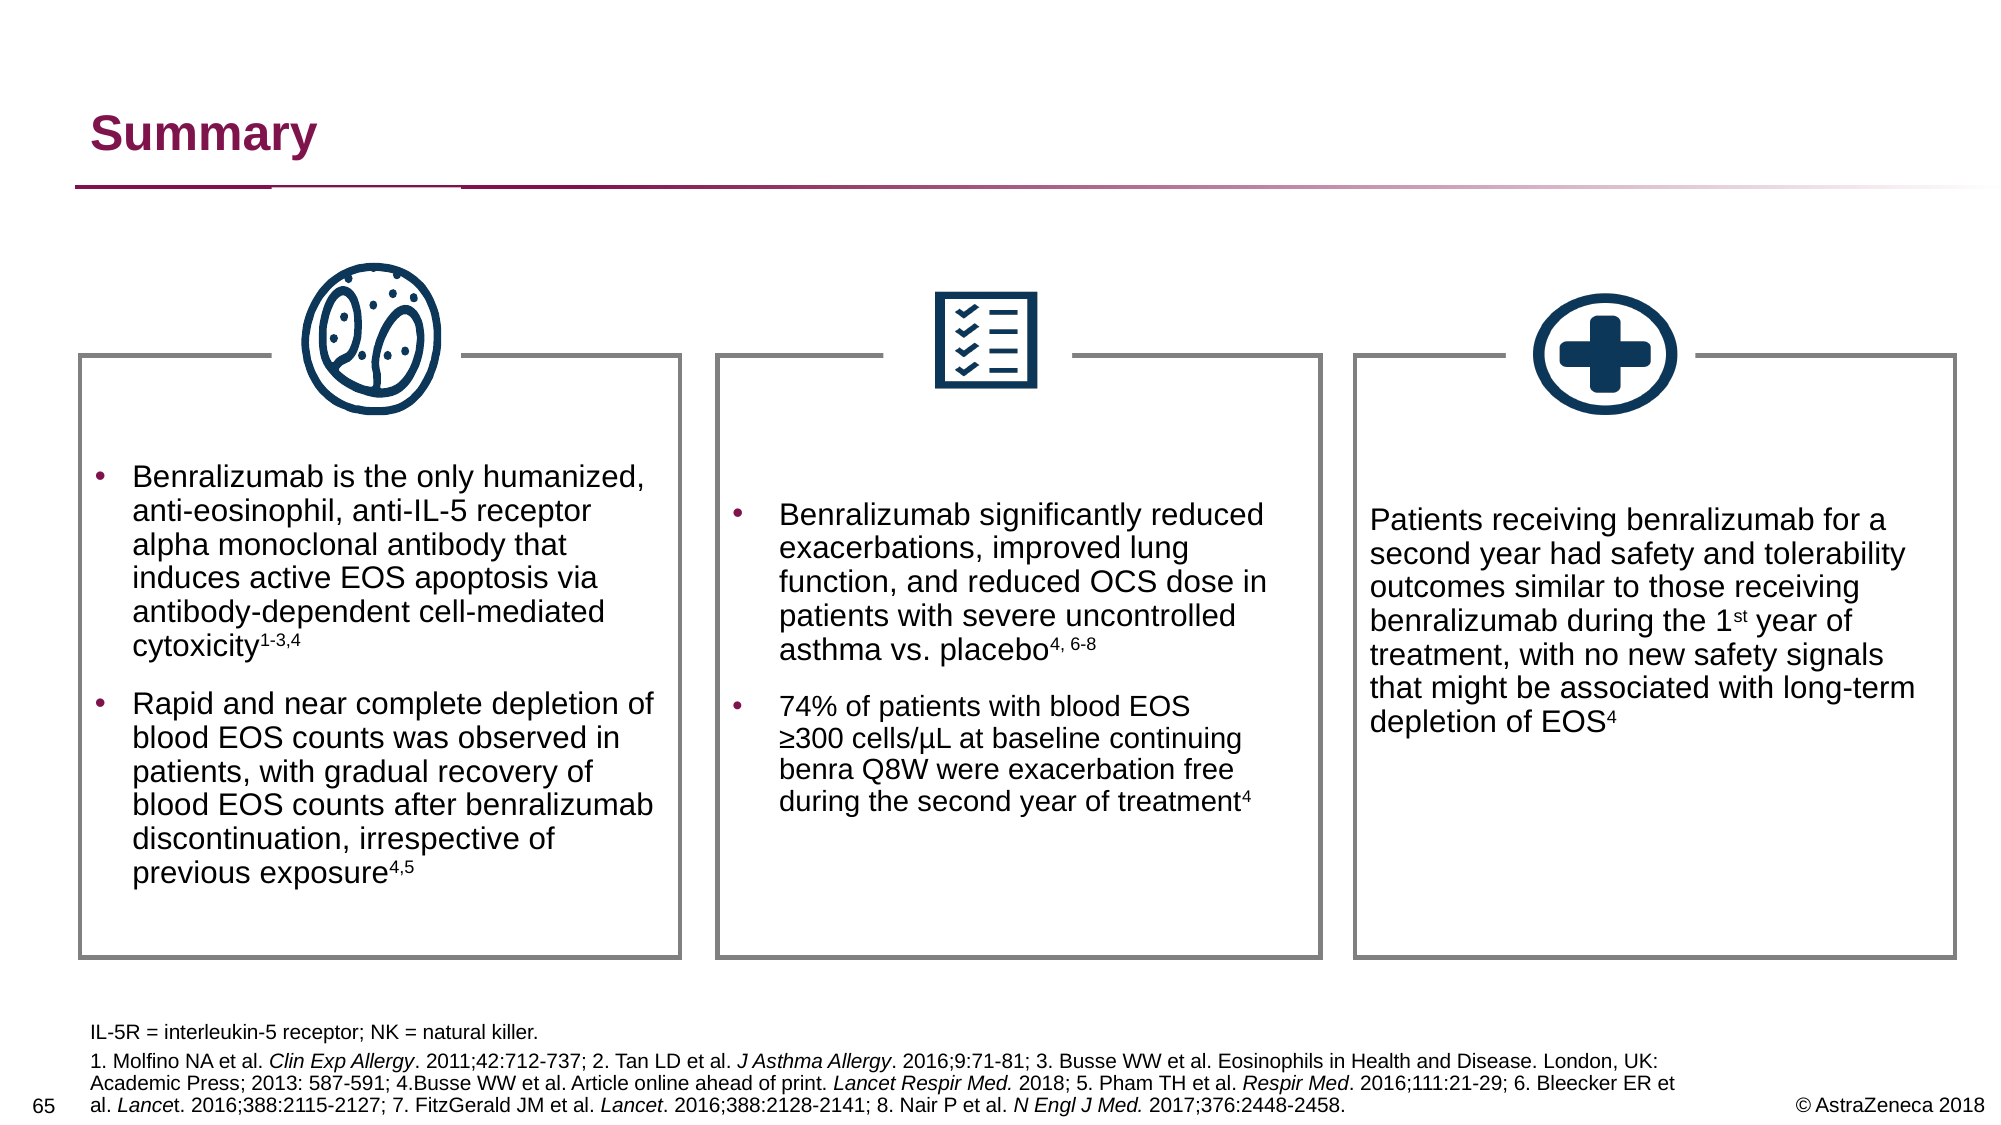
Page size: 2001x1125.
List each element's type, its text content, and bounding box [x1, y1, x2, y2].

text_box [79, 187, 1955, 958]
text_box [883, 276, 1073, 399]
title Summary [75, 37, 1925, 169]
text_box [1505, 277, 1696, 431]
list IL-5R = interleukin-5 receptor; NK = natural killer. 1. Molfino NA et al. Clin Exp Allergy. 2011;42:712-737; 2. Tan LD et al. J Asthma Allergy. 2016;9:71-81; 3. Busse WW et al. Eosinophils in Health and Disease. London, UK: Academic Press; 2013: 587-591; 4.Busse WW et al. Article online ahead of print. Lancet Respir Med. 2018; 5. Pham TH et al. Respir Med. 2016;111:21-29; 6. Bleecker ER et al. Lancet. 2016;388:2115-2127; 7. FitzGerald JM et al. Lancet. 2016;388:2128-2141; 8. Nair P et al. N Engl J Med. 2017;376:2448-2458. [75, 959, 1692, 1125]
slide_number 64 [0, 1081, 75, 1125]
